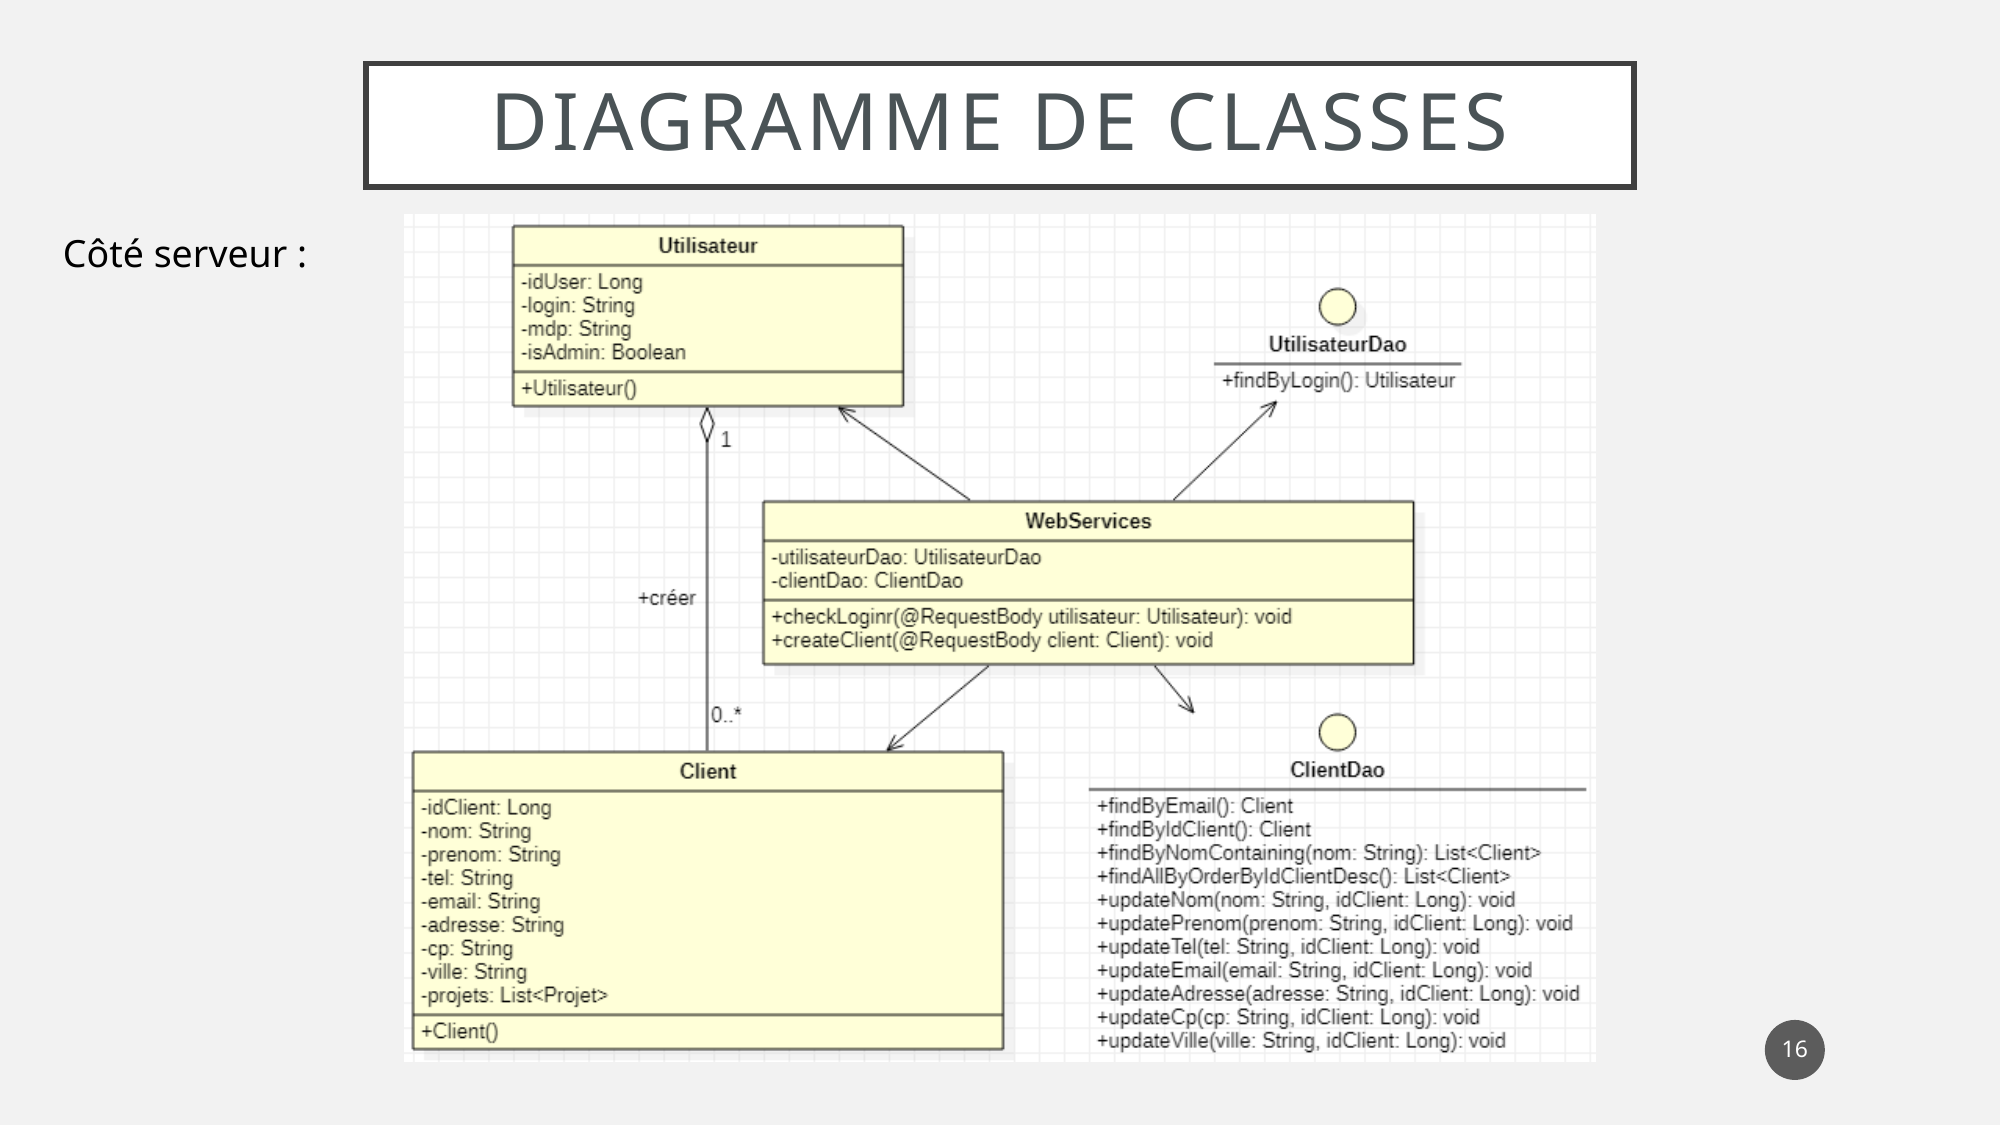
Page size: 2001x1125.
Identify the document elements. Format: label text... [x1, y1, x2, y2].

slide_number 16 [1764, 1019, 1825, 1080]
title DIAGRAMME DE CLASSES [363, 61, 1637, 190]
picture [404, 214, 1596, 1062]
text_box Côté serveur : [48, 223, 327, 283]
